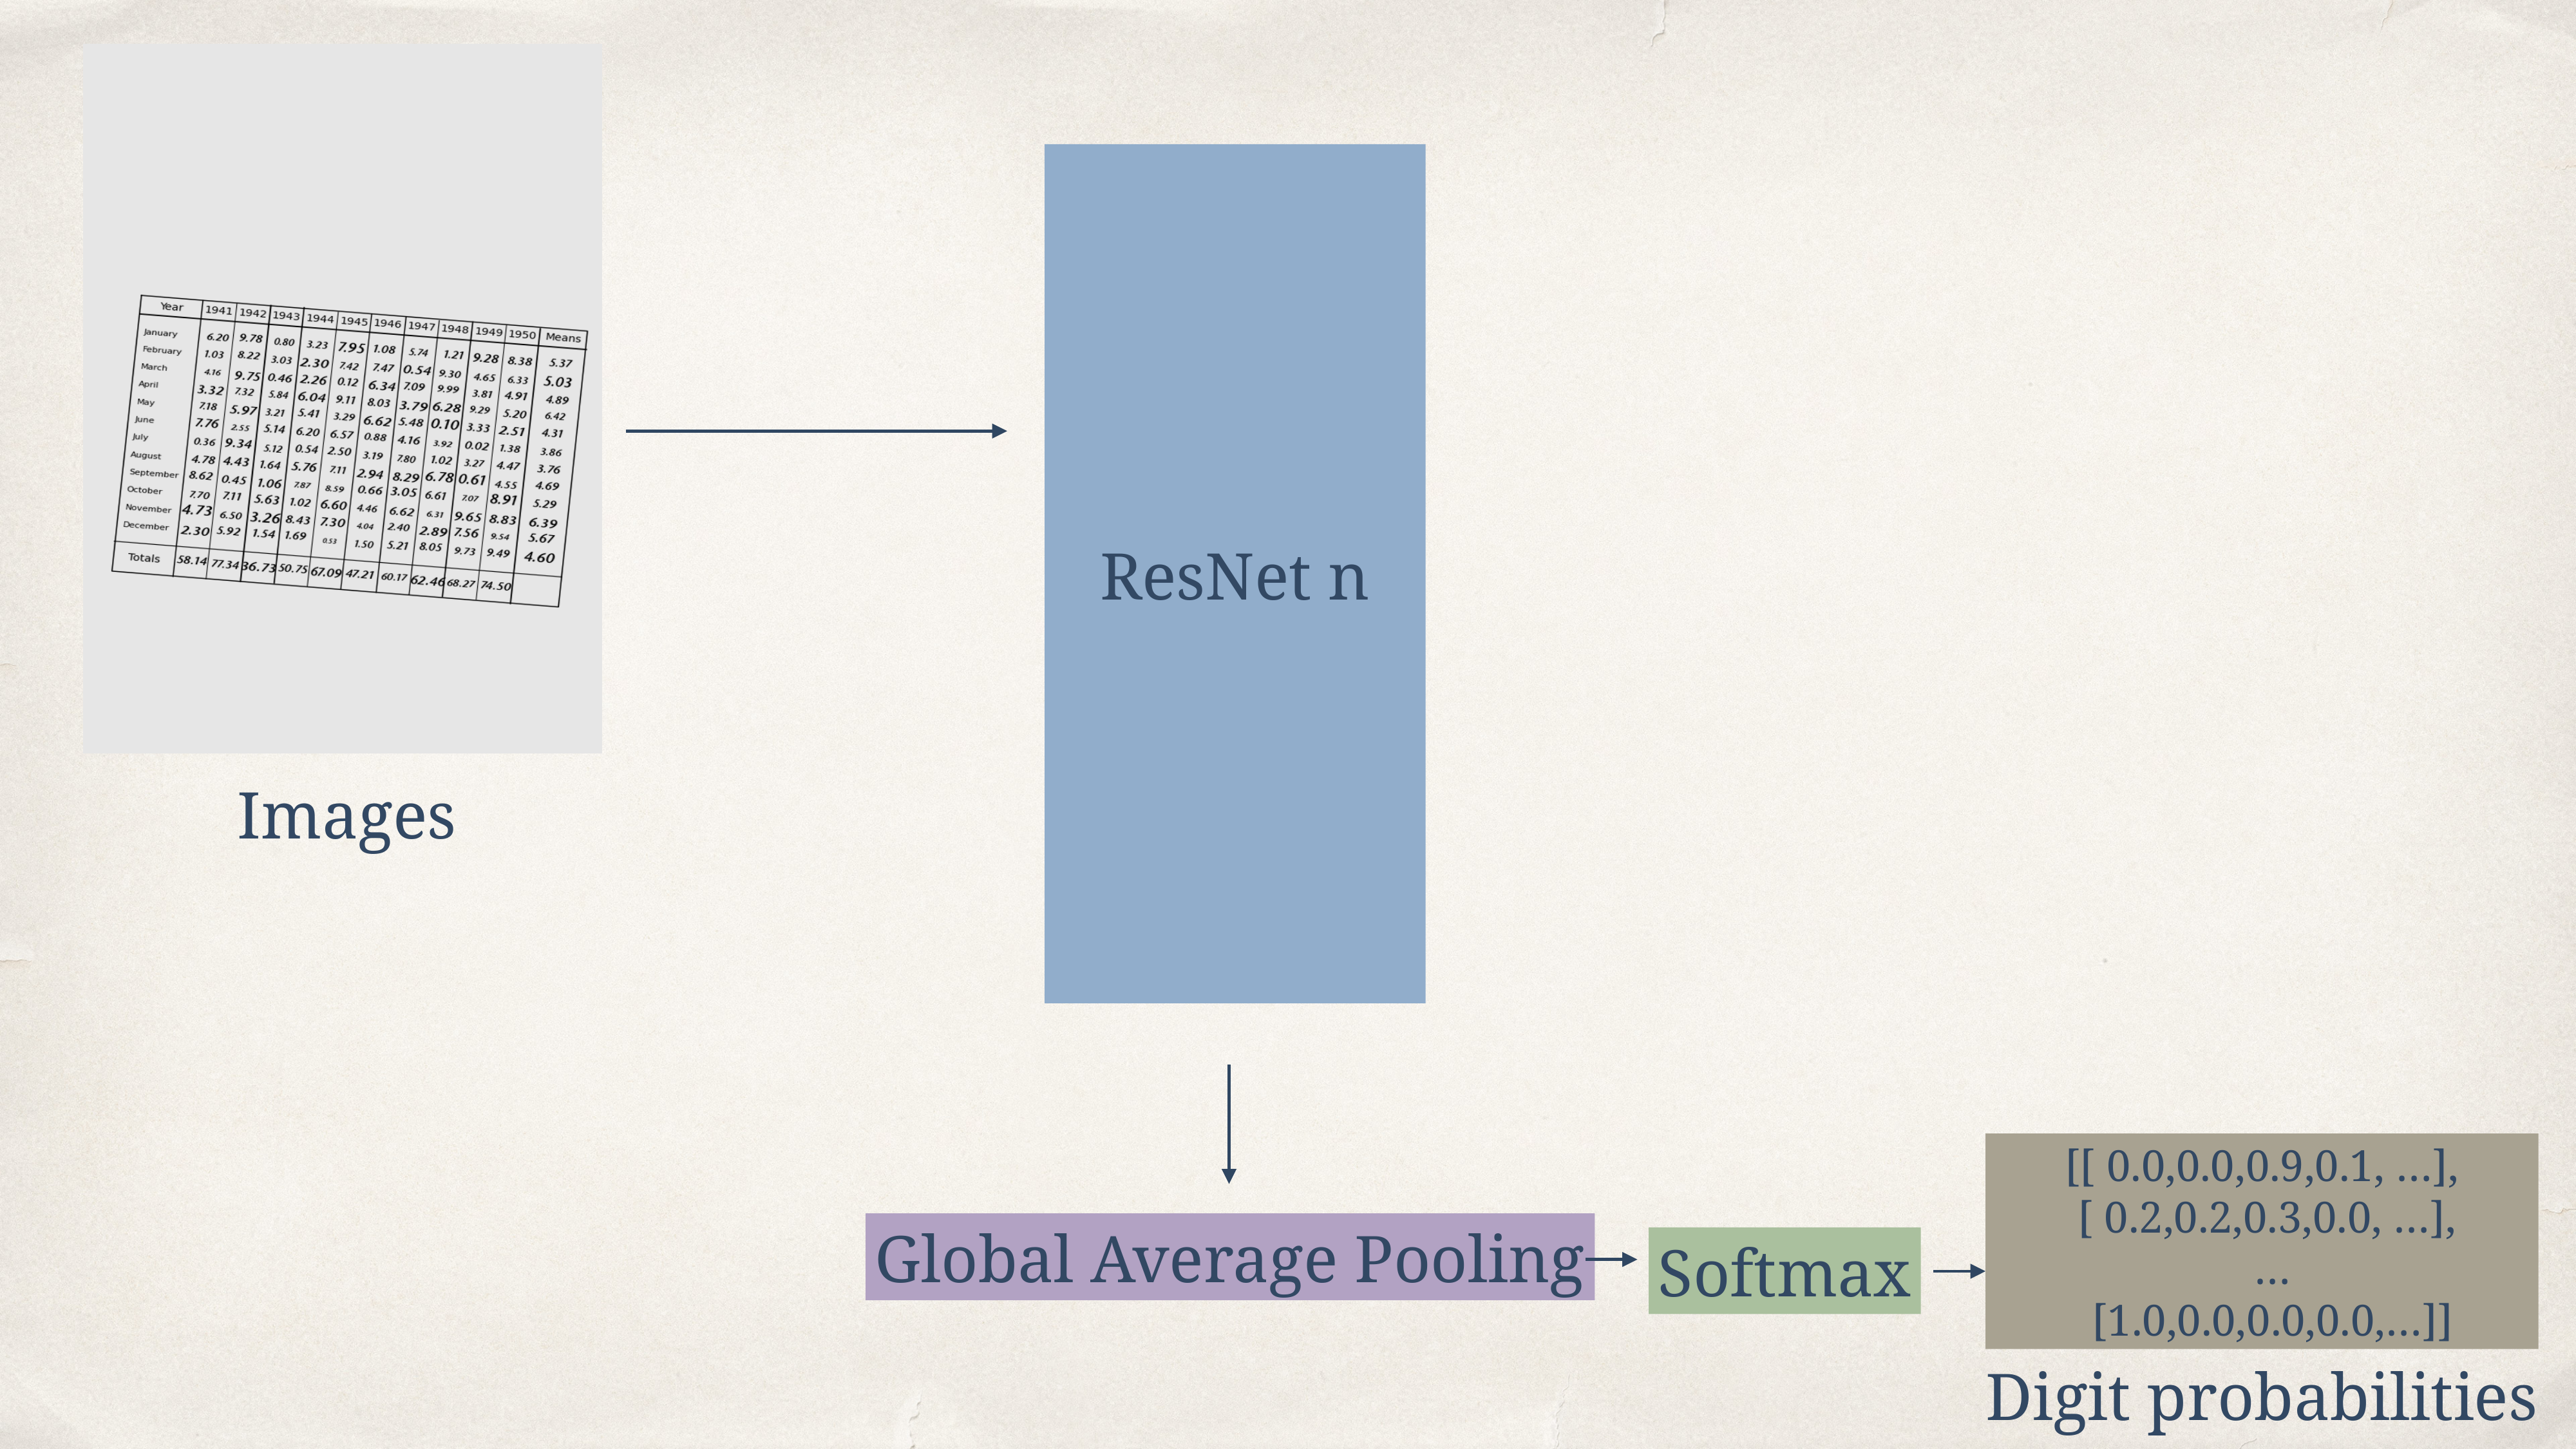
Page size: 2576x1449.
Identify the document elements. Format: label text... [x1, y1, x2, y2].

text_box Softmax [1649, 1227, 1921, 1314]
text_box Images [228, 770, 466, 857]
text_box Global Average Pooling [866, 1213, 1595, 1300]
text_box [[ 0.0,0.0,0.9,0.1, …], [ 0.2,0.2,0.3,0.0, …], … [1.0,0.0,0.0,0.0,…]] [1985, 1133, 2539, 1349]
picture [0, 0, 2576, 1449]
text_box Digit probabilities [1976, 1351, 2548, 1439]
text_box ResNet n [1045, 144, 1426, 1003]
